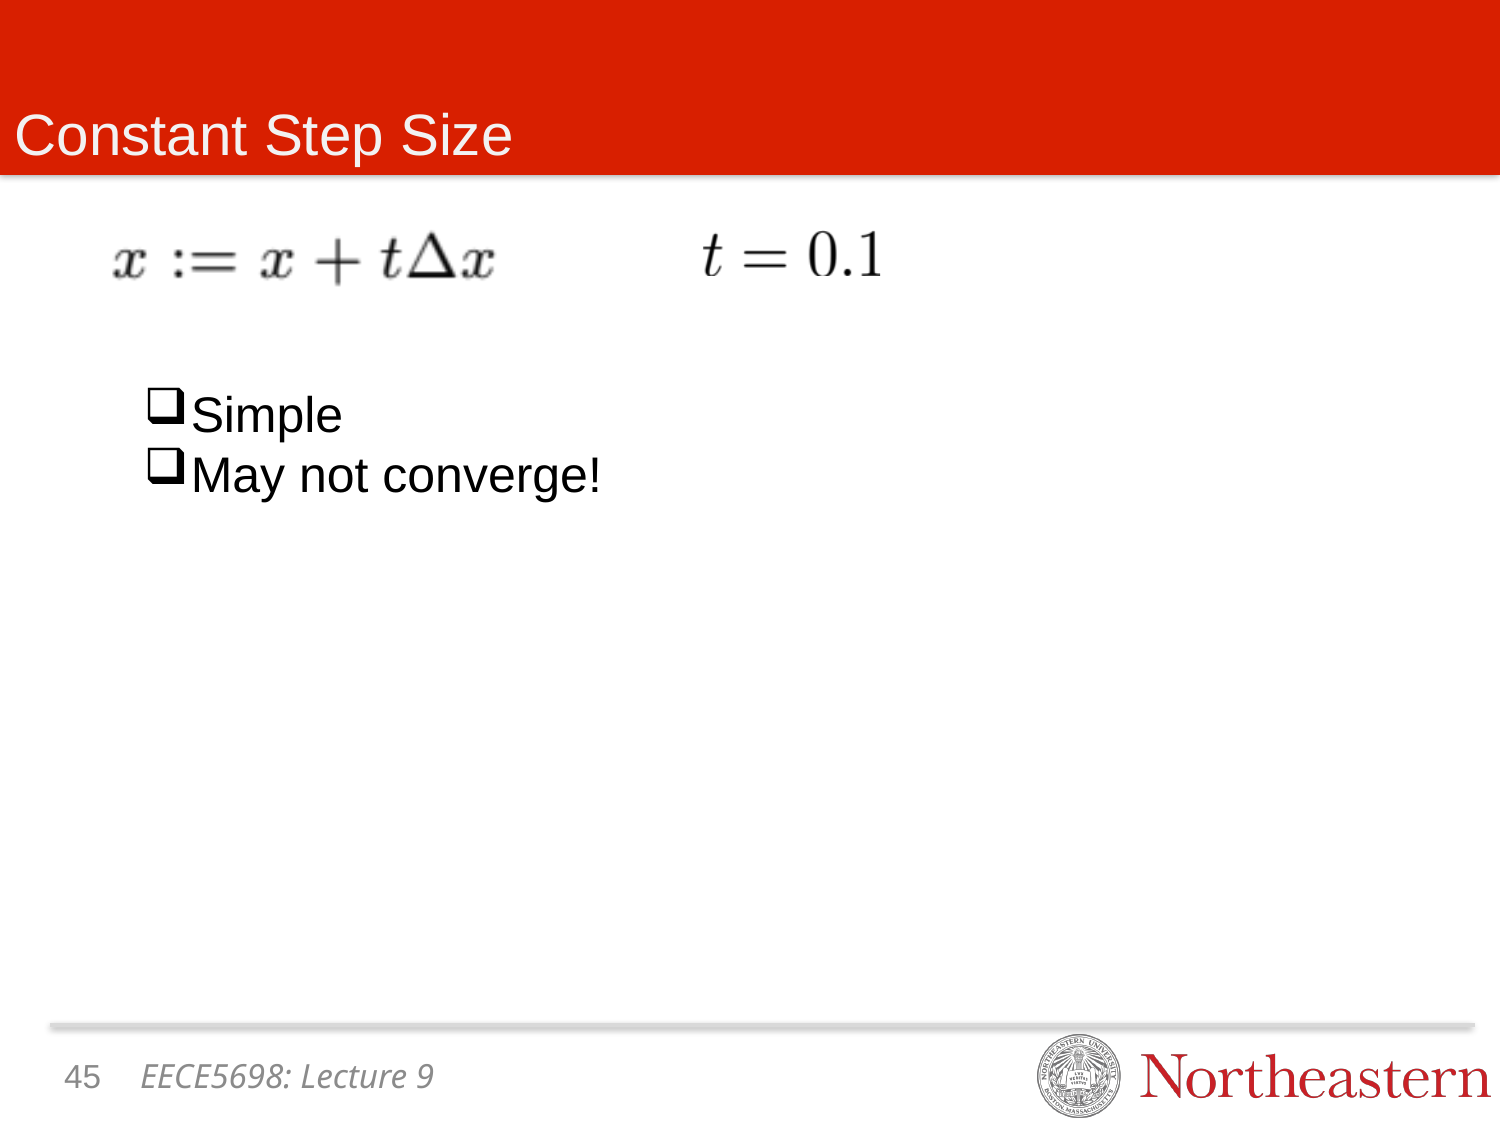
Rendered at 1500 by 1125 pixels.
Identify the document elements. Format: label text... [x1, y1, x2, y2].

title Constant Step Size [0, 0, 1500, 175]
footer EECE5698: Lecture 9 [125, 1045, 1029, 1105]
picture [702, 230, 881, 276]
picture [105, 225, 499, 301]
picture [1037, 1034, 1491, 1118]
text_box Simple May not converge! [129, 375, 618, 510]
slide_number 44 [41, 1045, 117, 1105]
